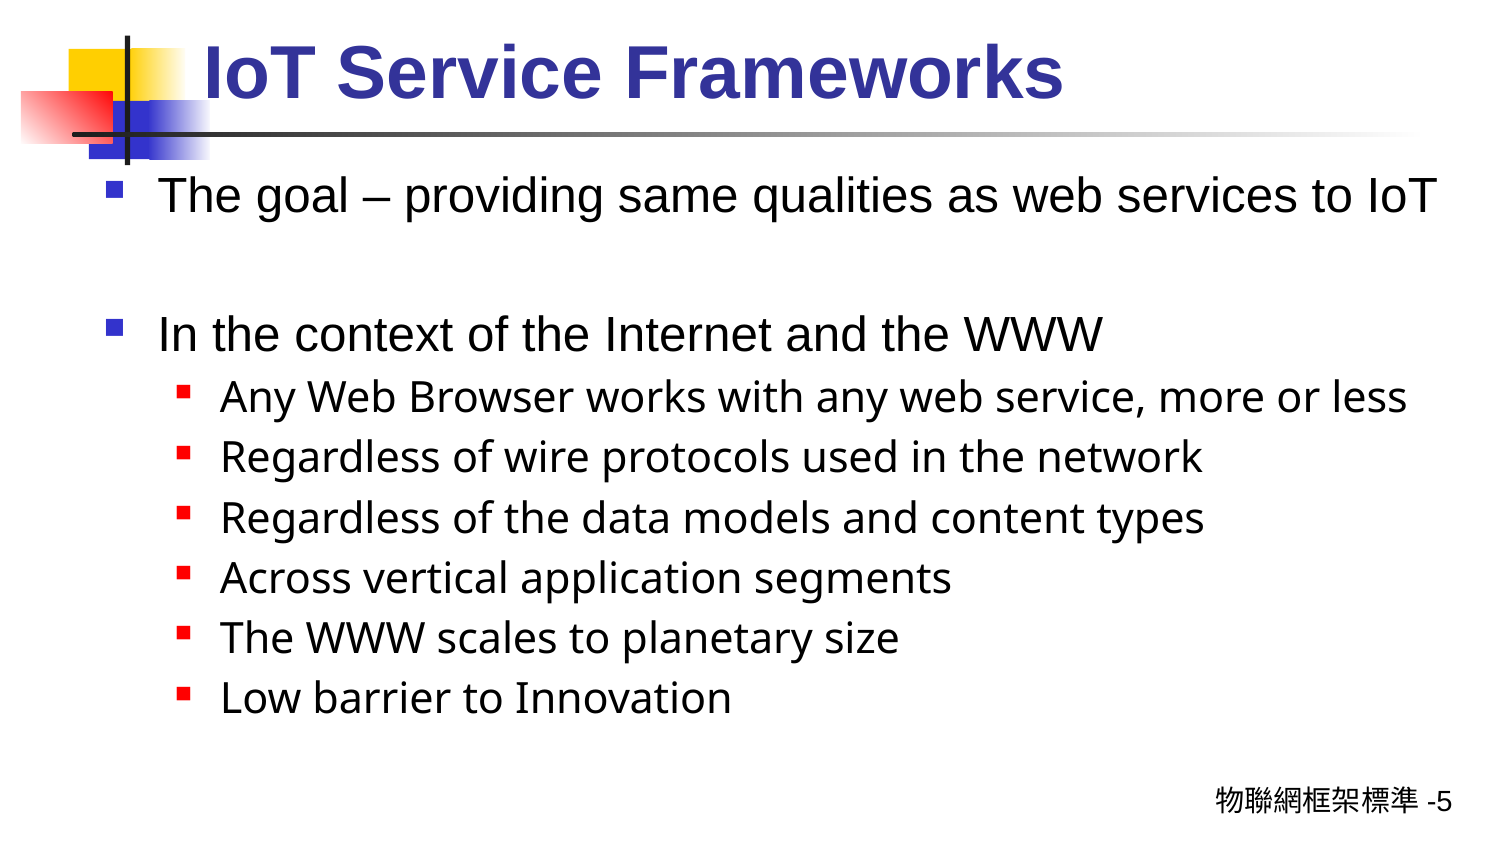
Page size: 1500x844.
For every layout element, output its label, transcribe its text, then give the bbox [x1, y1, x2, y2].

list The goal – providing same qualities as web services to IoT In the context of the Internet and the WWW Any Web Browser works with any web service, more or less Regardless of wire protocols used in the network Regardless of the data models and content types Across vertical application segments The WWW scales to planetary size Low barrier to Innovation [88, 156, 1469, 755]
slide_number 物聯網框架標準-5 [1115, 775, 1468, 825]
title IoT Service Frameworks [188, 26, 1468, 121]
